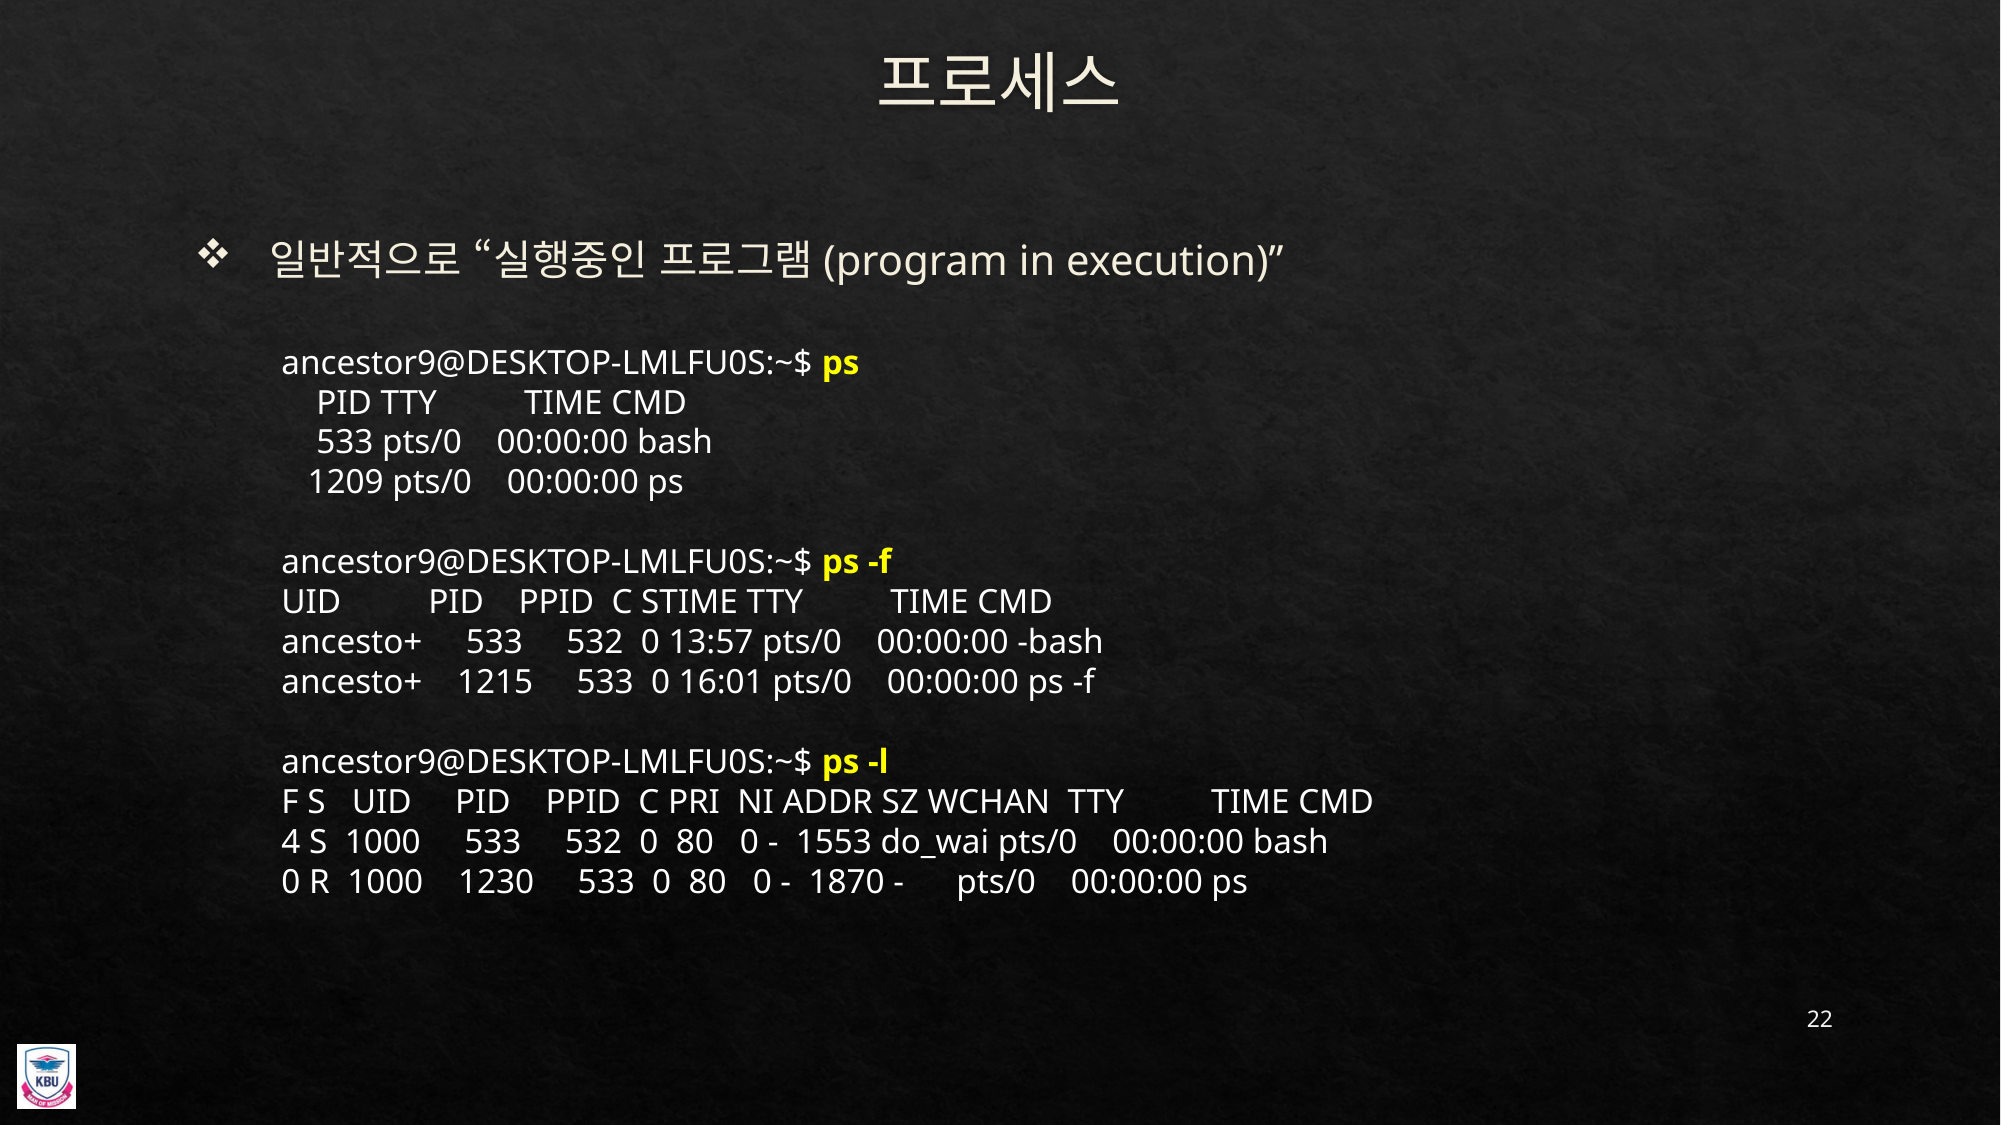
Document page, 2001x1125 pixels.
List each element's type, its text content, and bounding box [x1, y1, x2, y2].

slide_number 22 [1724, 990, 1849, 1051]
title 프로세스 [149, 22, 1849, 149]
text_box 일반적으로 “실행중인 프로그램(program in execution)” [179, 201, 1912, 292]
picture [17, 1044, 76, 1109]
text_box ancestor9@DESKTOP-LMLFU0S:~$ ps PID TTY TIME CMD 533 pts/0 00:00:00 bash 1209 pts/0 00:00:00 ps ancestor9@DESKTOP-LMLFU0S:~$ ps -f UID PID PPID C STIME TTY TIME CMD ancesto+ 533 532 0 13:57 pts/0 00:00:00 -bash ancesto+ 1215 533 0 16:01 pts/0 00:00:00 ps -f ancestor9@DESKTOP-LMLFU0S:~$ ps -l F S UID PID PPID C PRI NI ADDR SZ WCHAN TTY TIME CMD 4 S 1000 533 532 0 80 0 - 1553 do_wai pts/0 00:00:00 bash 0 R 1000 1230 533 0 80 0 - 1870 - pts/0 00:00:00 ps [266, 333, 1869, 908]
